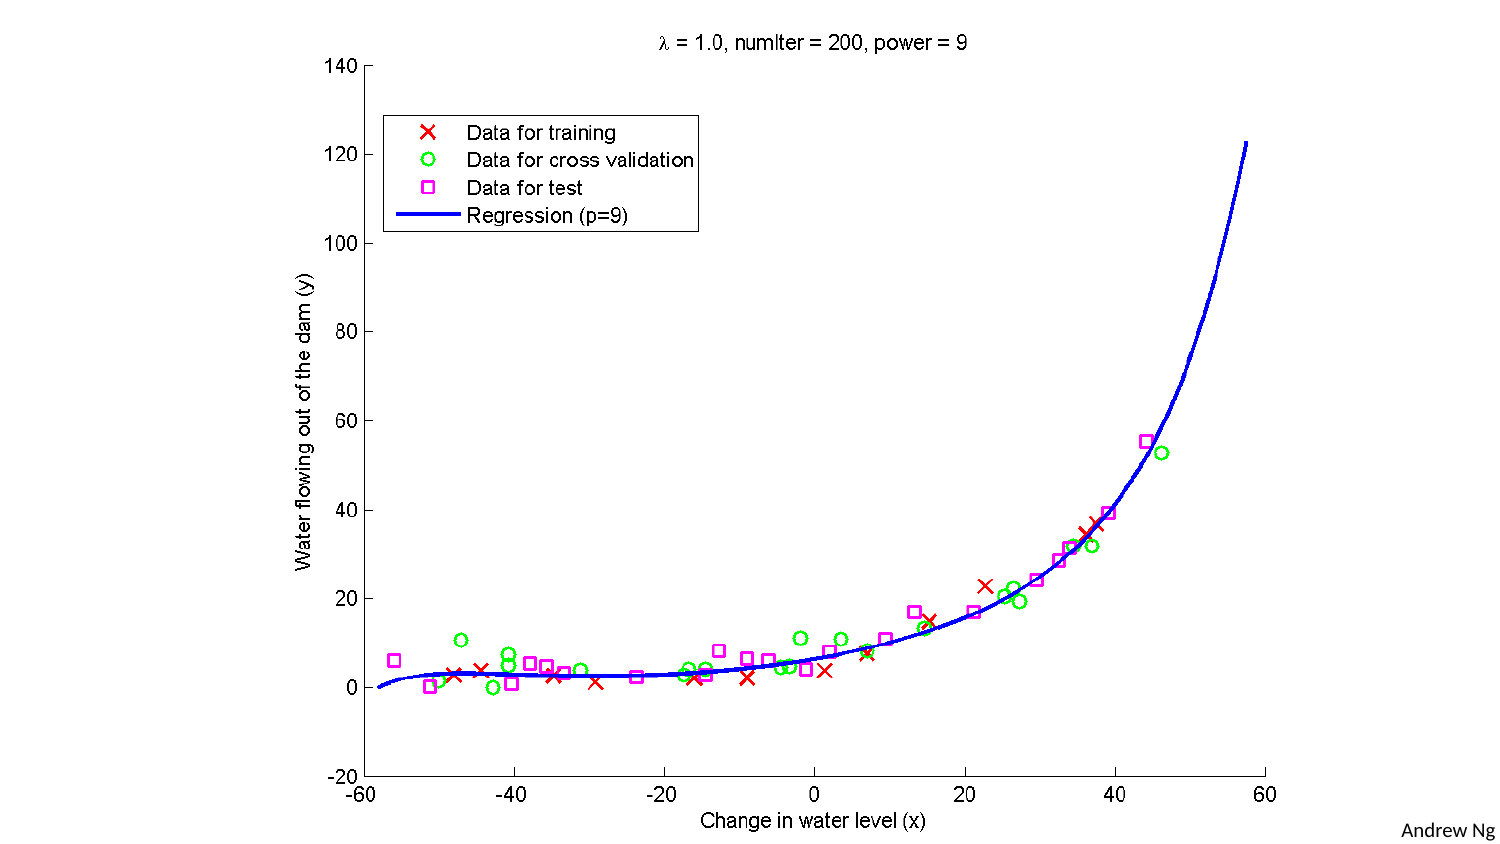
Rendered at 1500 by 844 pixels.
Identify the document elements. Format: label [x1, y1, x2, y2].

picture [212, 0, 1376, 844]
